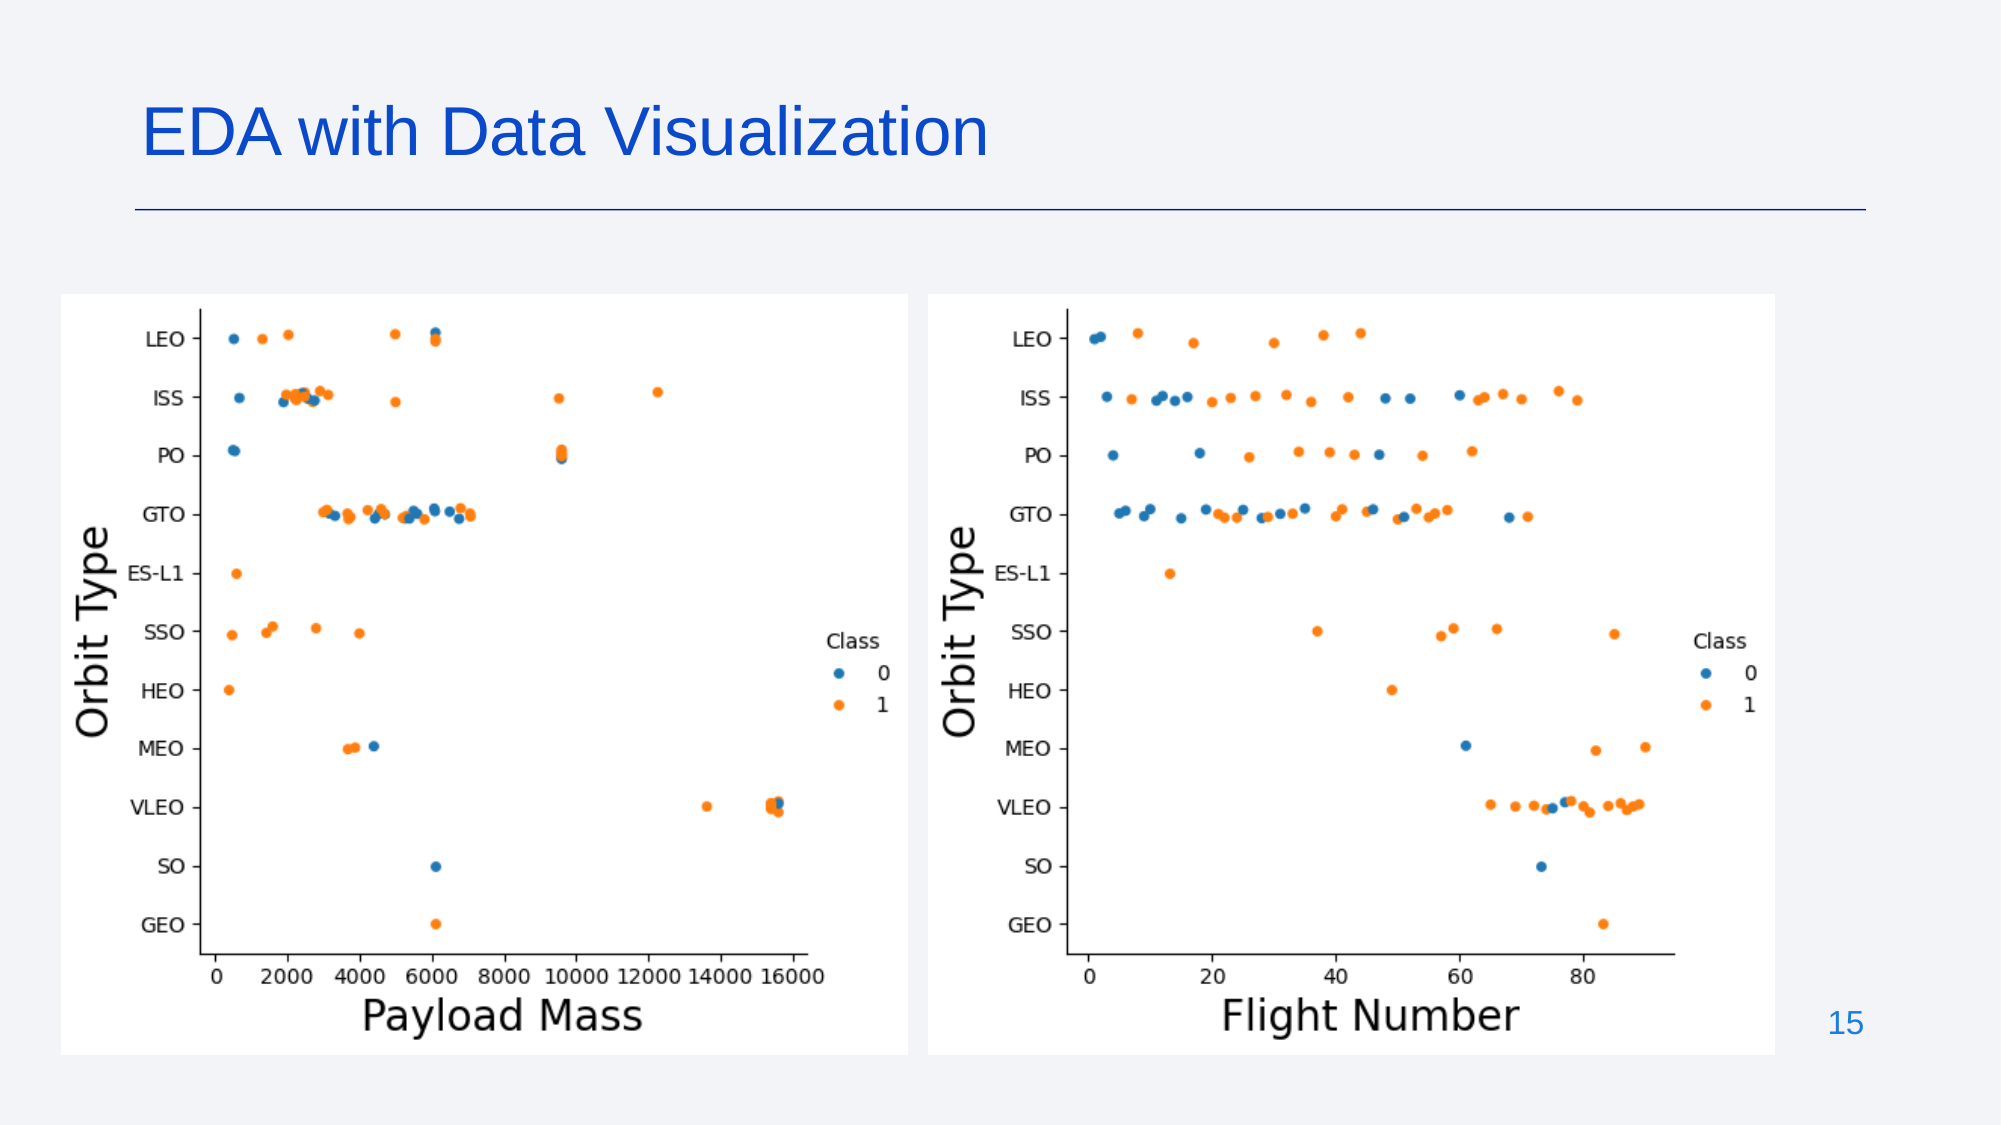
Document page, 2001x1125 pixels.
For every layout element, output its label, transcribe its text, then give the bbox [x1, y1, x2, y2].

picture [0, 0, 2001, 1125]
text_box EDA with Data Visualization [126, 88, 1852, 179]
slide_number ‹#› [1780, 988, 1880, 1055]
